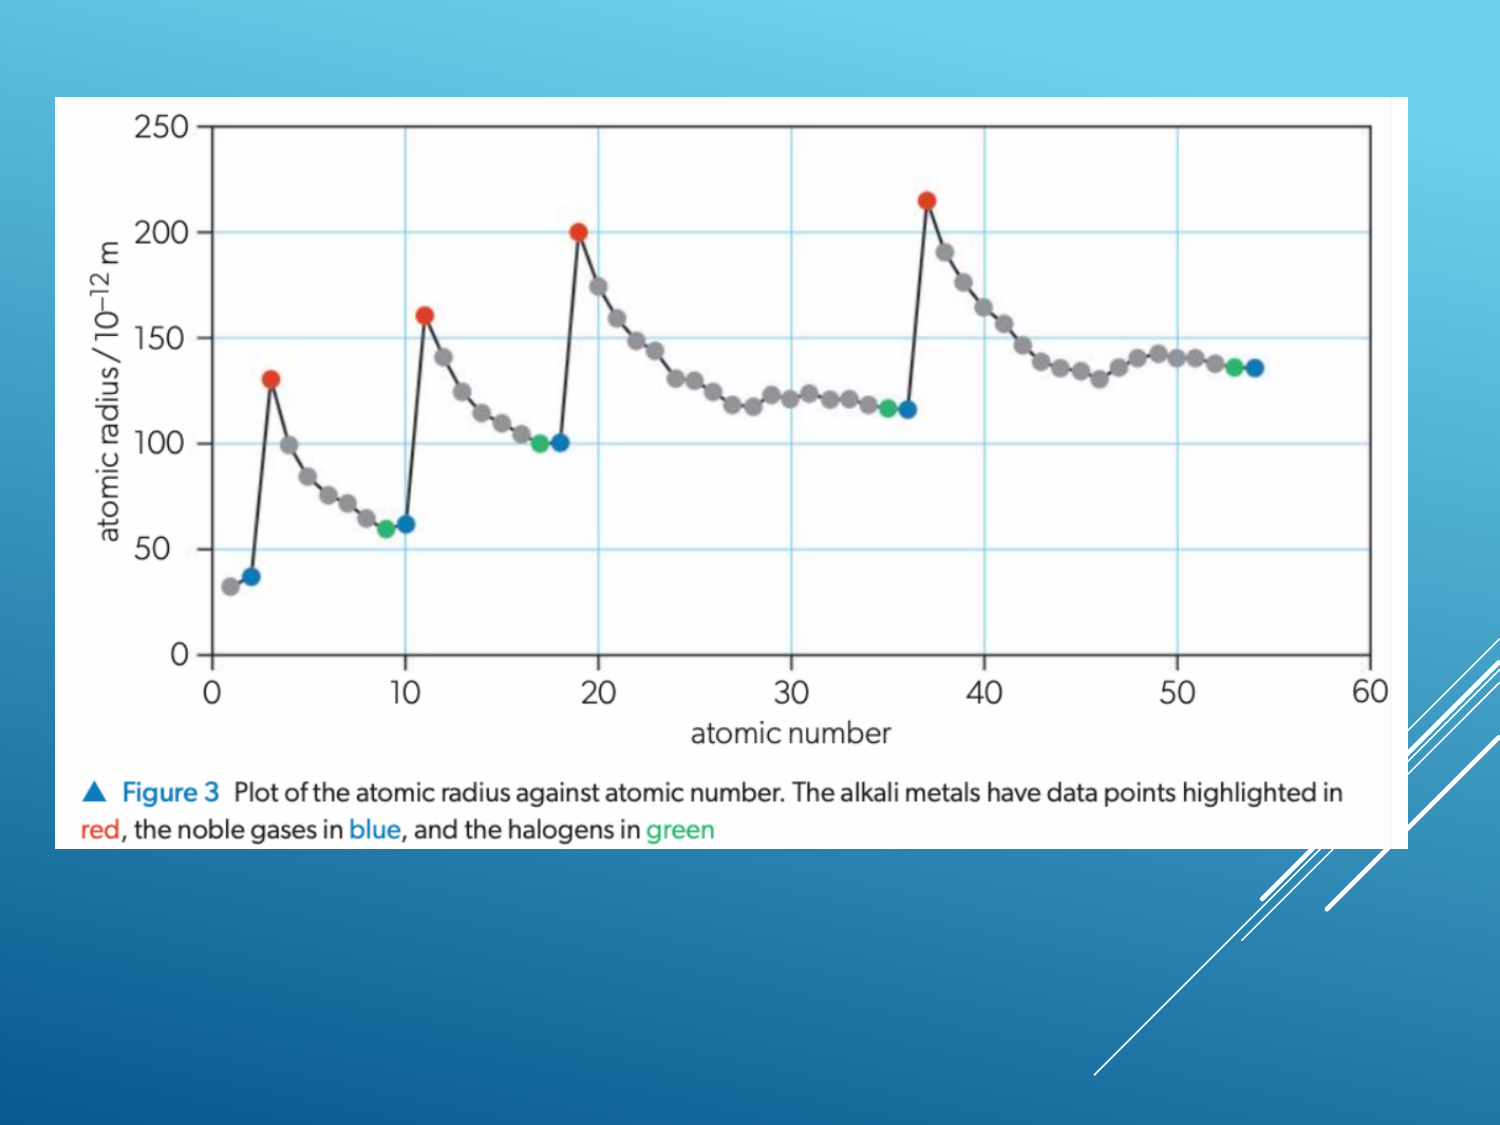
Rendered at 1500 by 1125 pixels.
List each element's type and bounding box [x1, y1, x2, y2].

list [55, 97, 1408, 849]
